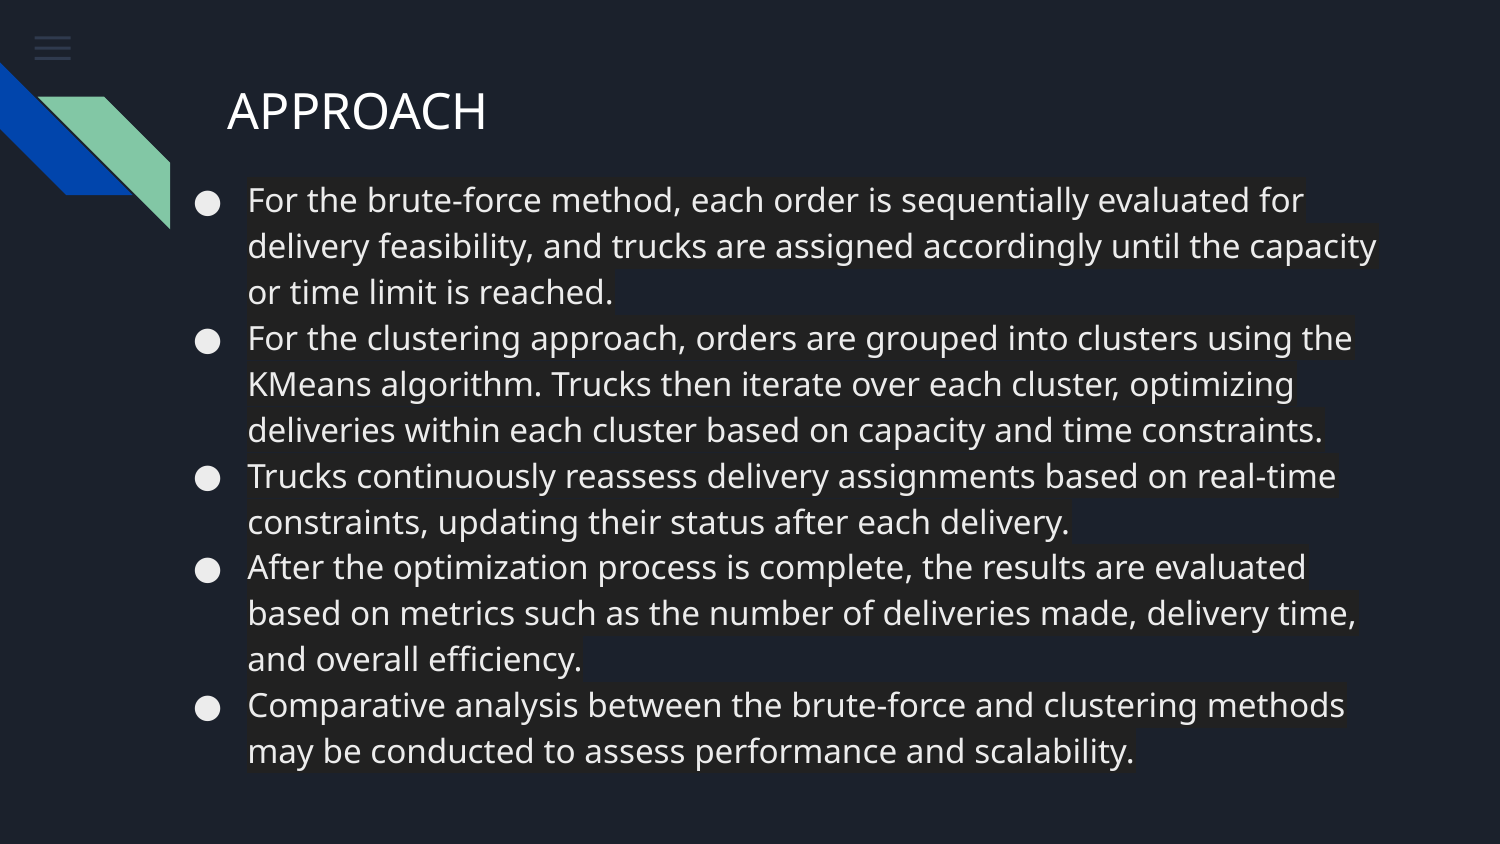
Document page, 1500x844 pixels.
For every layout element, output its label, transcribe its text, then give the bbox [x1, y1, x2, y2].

title APPROACH [212, 64, 1368, 158]
list For the brute-force method, each order is sequentially evaluated for delivery feasibility, and trucks are assigned accordingly until the capacity or time limit is reached. For the clustering approach, orders are grouped into clusters using the KMeans algorithm. Trucks then iterate over each cluster, optimizing deliveries within each cluster based on capacity and time constraints. Trucks continuously reassess delivery assignments based on real-time constraints, updating their status after each delivery. After the optimization process is complete, the results are evaluated based on metrics such as the number of deliveries made, delivery time, and overall efficiency. Comparative analysis between the brute-force and clustering methods may be conducted to assess performance and scalability. [157, 158, 1423, 793]
